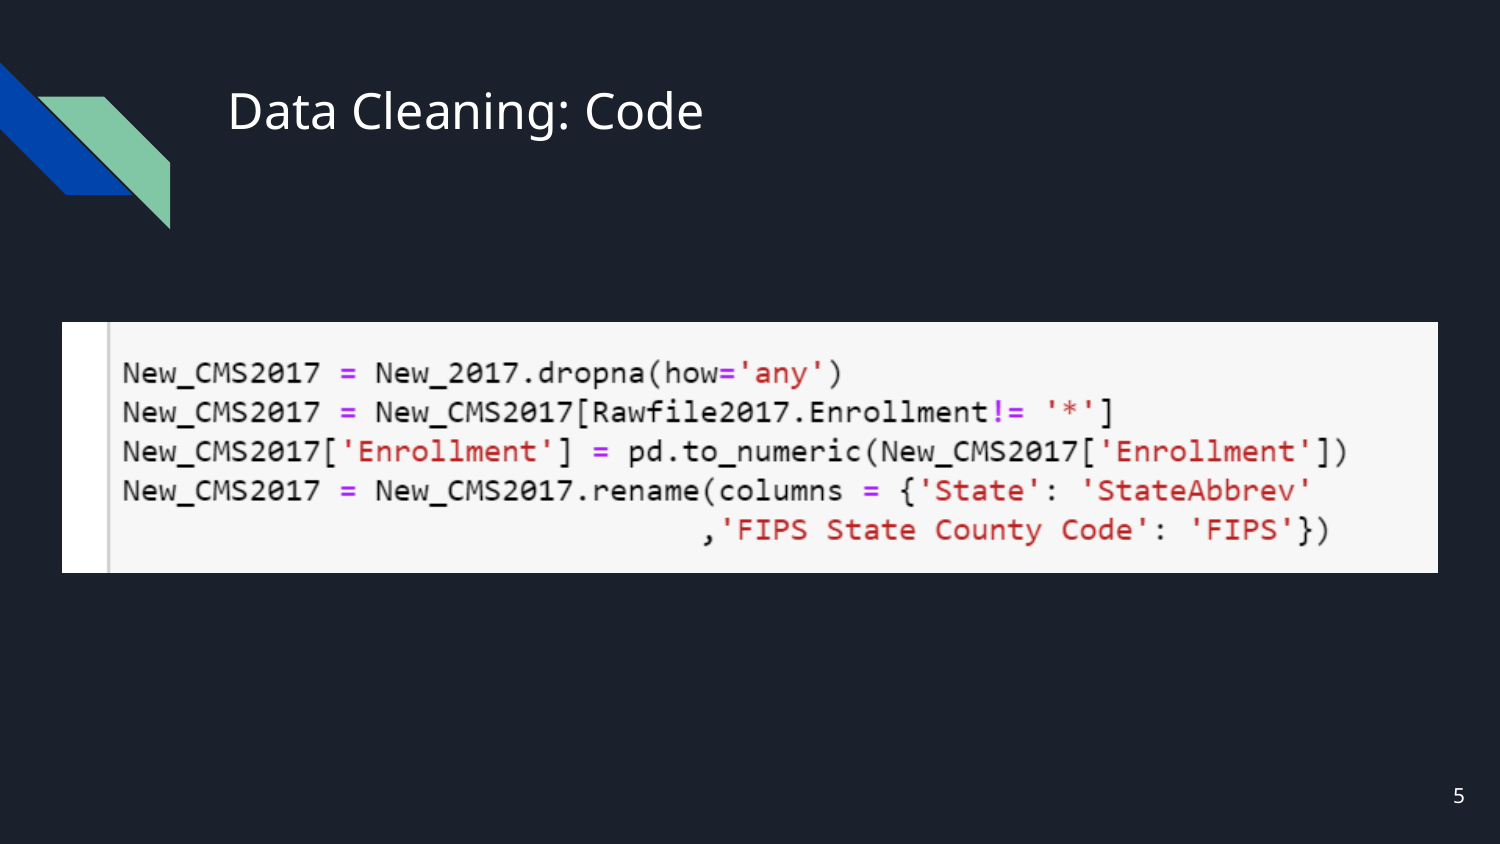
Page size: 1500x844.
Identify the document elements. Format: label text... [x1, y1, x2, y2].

picture [62, 322, 1438, 573]
slide_number ‹#› [1389, 764, 1480, 830]
title Data Cleaning: Code [212, 64, 1368, 215]
